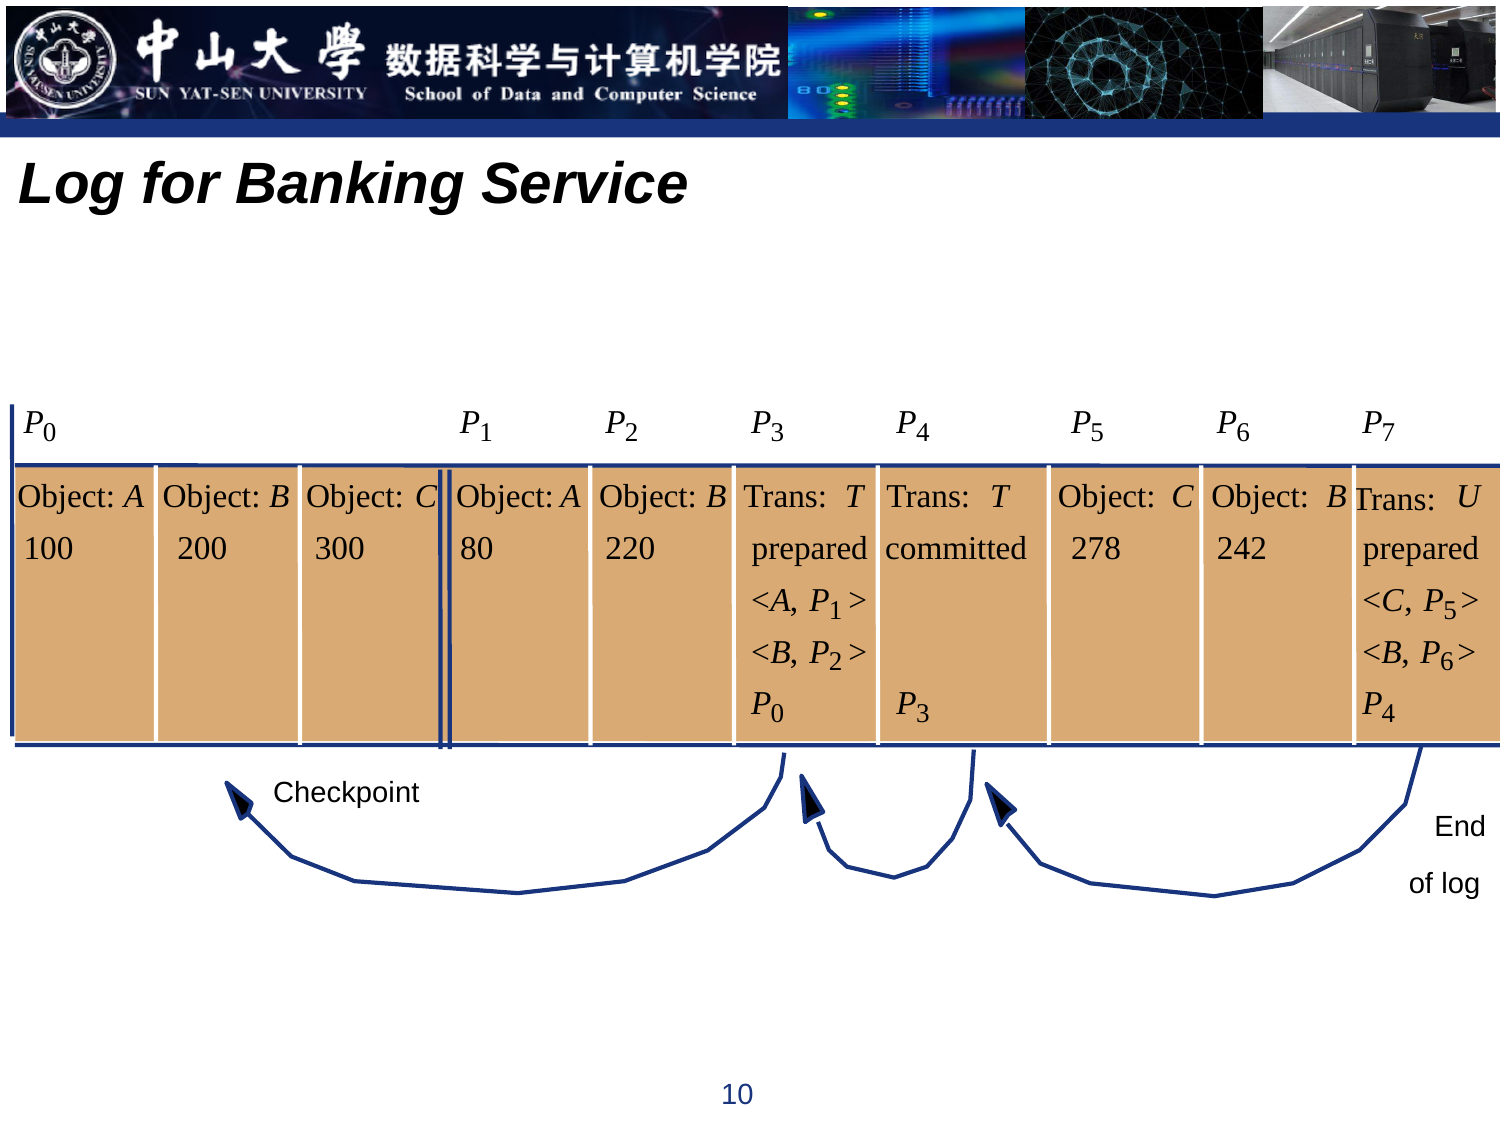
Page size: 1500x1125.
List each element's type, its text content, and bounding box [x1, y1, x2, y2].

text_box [12, 400, 1500, 901]
picture [6, 6, 1496, 119]
slide_number 10 [562, 1067, 913, 1119]
text_box Log for Banking Service [4, 137, 705, 223]
